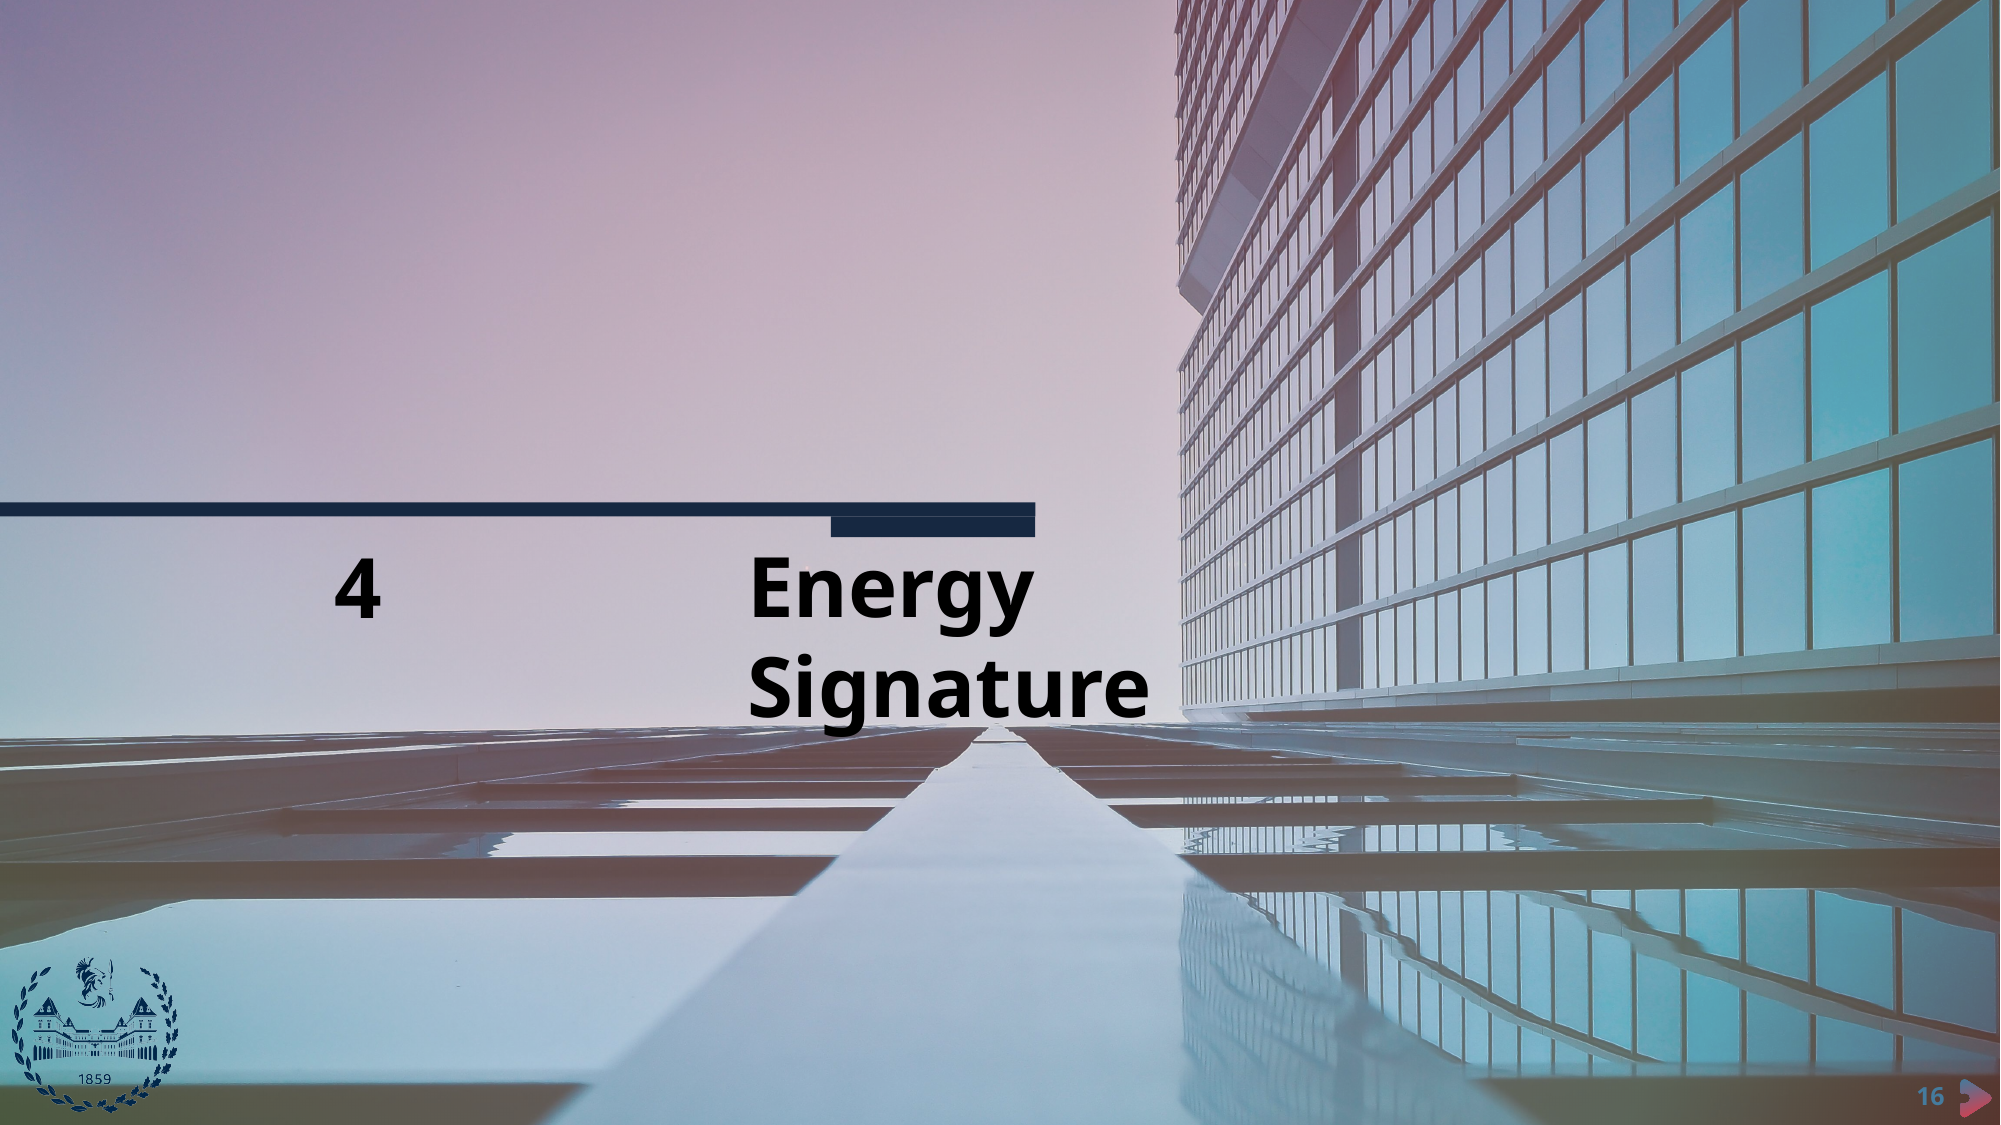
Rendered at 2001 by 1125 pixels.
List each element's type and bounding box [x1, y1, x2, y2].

text_box [0, 502, 1036, 538]
picture [0, 0, 2000, 1125]
